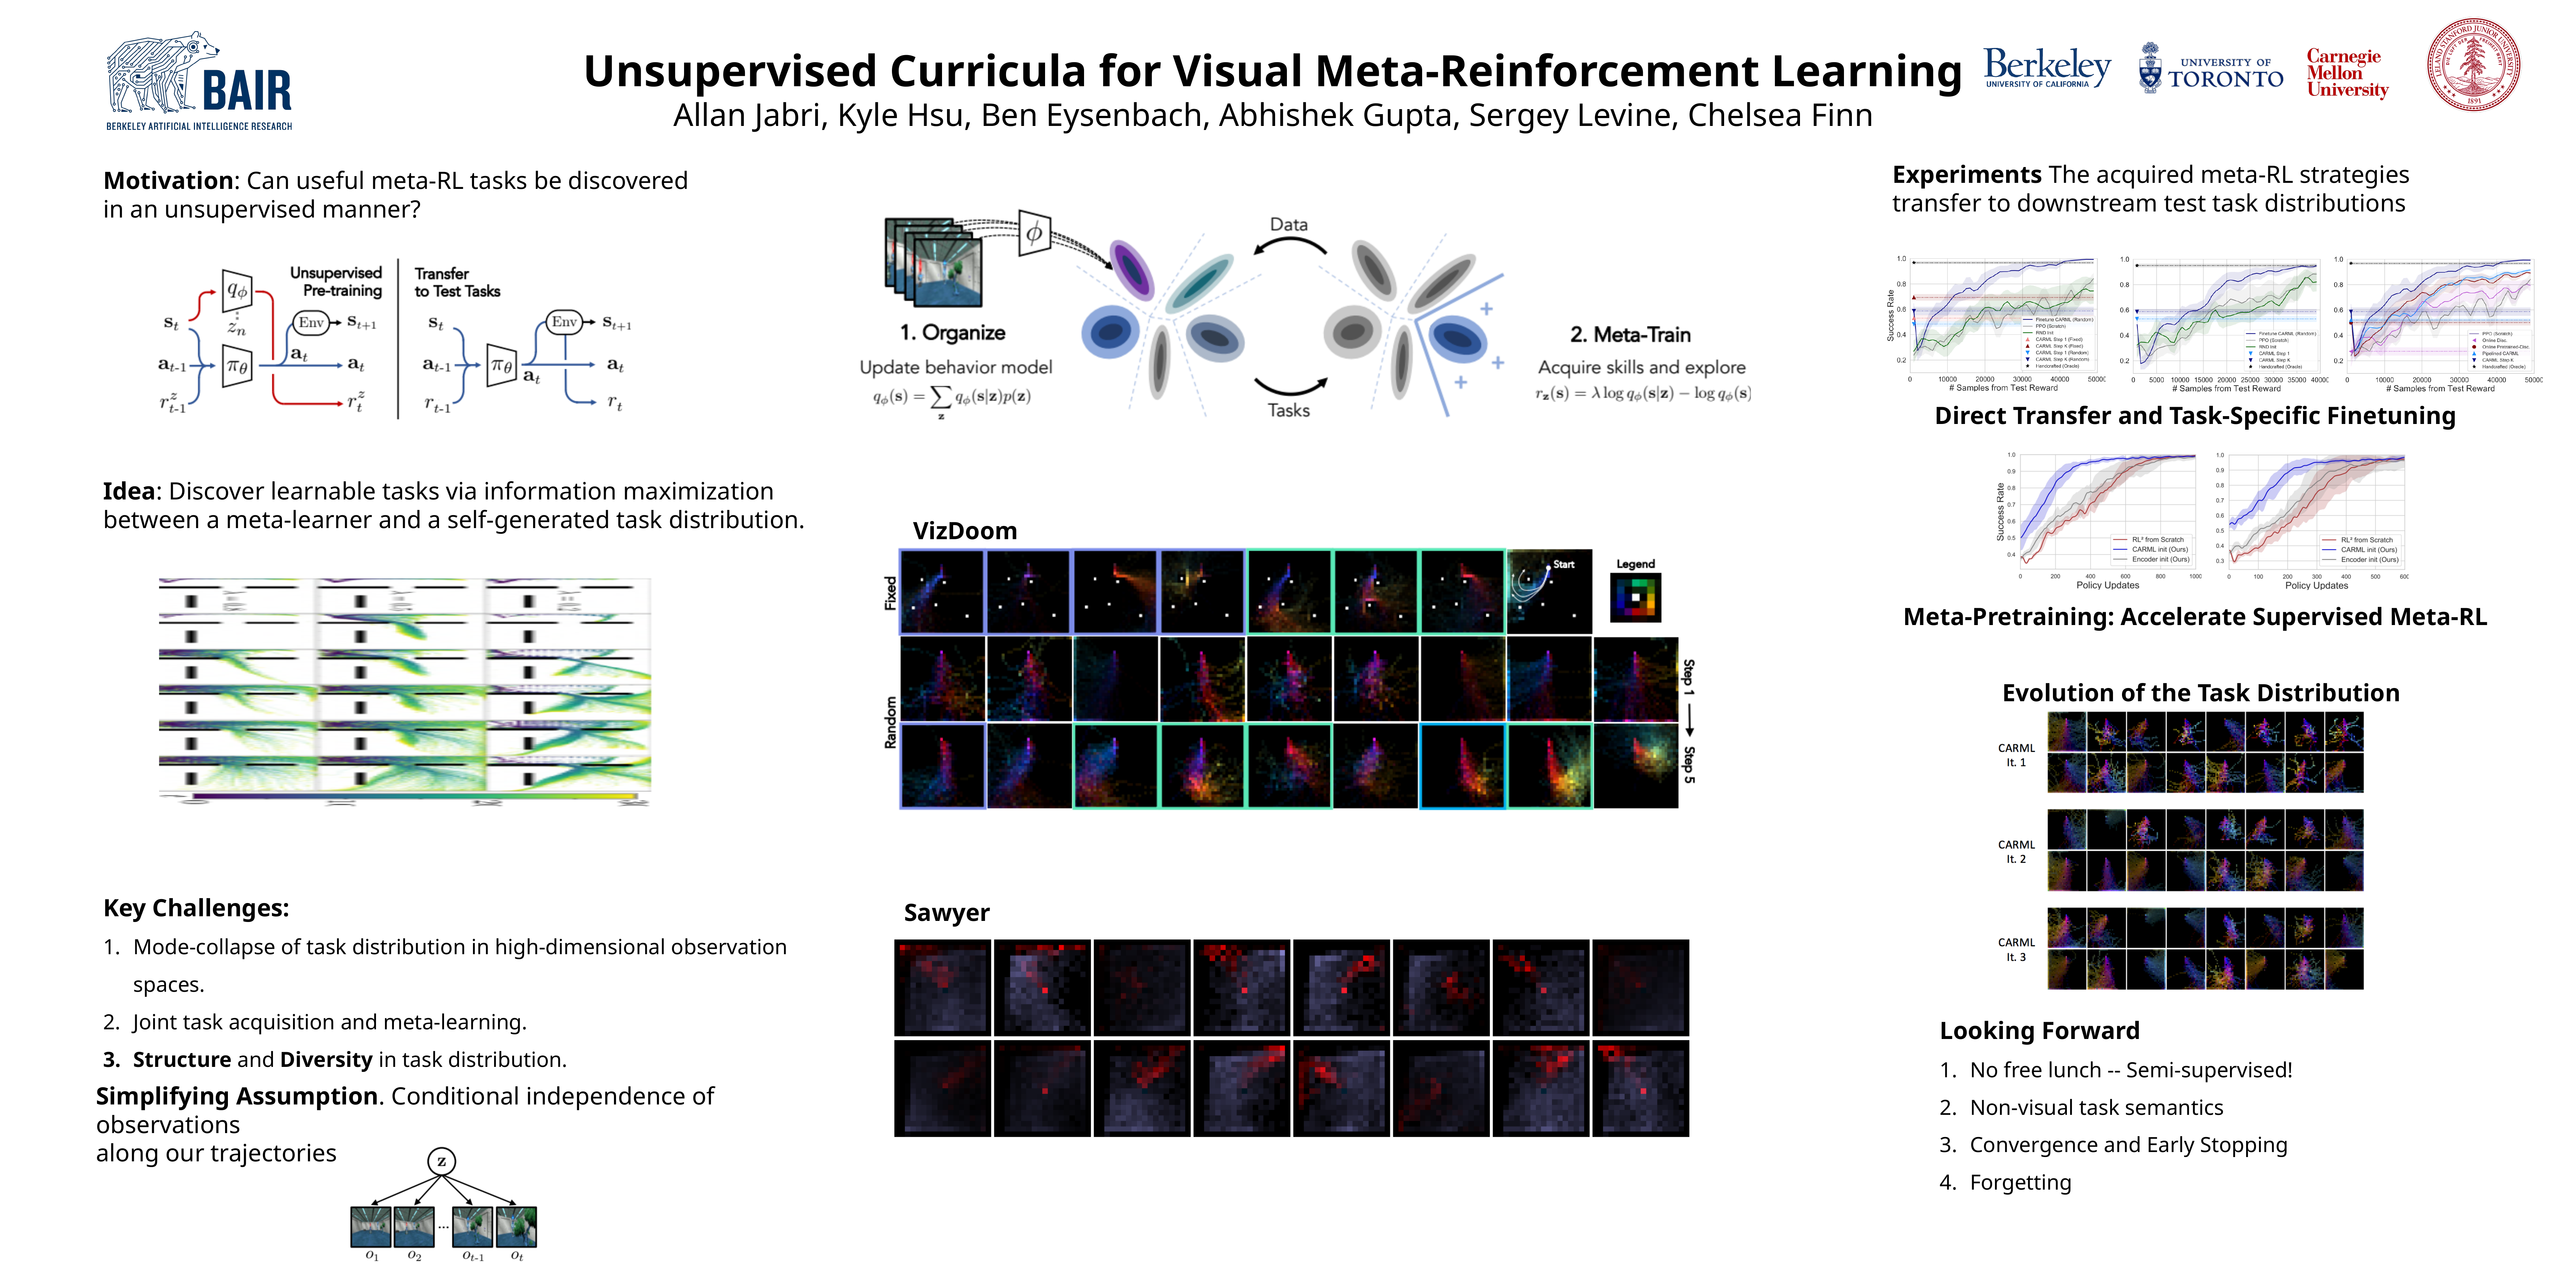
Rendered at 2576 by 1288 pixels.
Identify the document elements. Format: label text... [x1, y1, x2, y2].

picture [2216, 452, 2409, 590]
picture [2307, 10, 2529, 120]
picture [291, 446, 519, 939]
text_box Key Challenges: Mode-collapse of task distribution in high-dimensional observation spaces. Joint task acquisition and meta-learning. Structure and Diversity in task distribution. [98, 875, 854, 1074]
text_box Idea: Discover learnable tasks via information maximization between a meta-learner and a self-generated task distribution. [98, 473, 289, 536]
text_box Idea: Discover learnable tasks via information maximization between a meta-learner and a self-generated task distribution. [521, 473, 854, 536]
picture [1887, 256, 2106, 391]
text_box Meta-Pretraining: Accelerate Supervised Meta-RL [1887, 599, 2504, 633]
text_box Looking Forward No free lunch -- Semi-supervised! Non-visual task semantics Convergence and Early Stopping Forgetting [1935, 998, 2576, 1272]
picture [1962, 32, 2285, 103]
picture [1993, 709, 2367, 995]
picture [2119, 257, 2329, 392]
text_box VizDoom [908, 513, 1157, 546]
picture [882, 935, 1694, 1148]
picture [859, 208, 1751, 422]
text_box Evolution of the Task Distribution [1926, 675, 2477, 709]
text_box Experiments The acquired meta-RL strategies transfer to downstream test task distributions [1887, 156, 2504, 219]
picture [883, 547, 1695, 811]
picture [350, 1146, 538, 1262]
picture [107, 31, 292, 130]
text_box Sawyer [899, 894, 1148, 929]
picture [2334, 257, 2543, 392]
text_box Simplifying Assumption. Conditional independence of observations along our trajectories [91, 1078, 847, 1169]
picture [157, 257, 631, 420]
picture [1997, 452, 2202, 590]
title Unsupervised Curricula for Visual Meta-Reinforcement Learning Allan Jabri, Kyle Hsu, Ben Eysenbach, Abhishek Gupta, Sergey Levine, Chelsea Finn [448, 24, 2099, 152]
text_box Motivation: Can useful meta-RL tasks be discovered in an unsupervised manner? [98, 162, 854, 225]
text_box Direct Transfer and Task-Specific Finetuning [1887, 397, 2504, 431]
